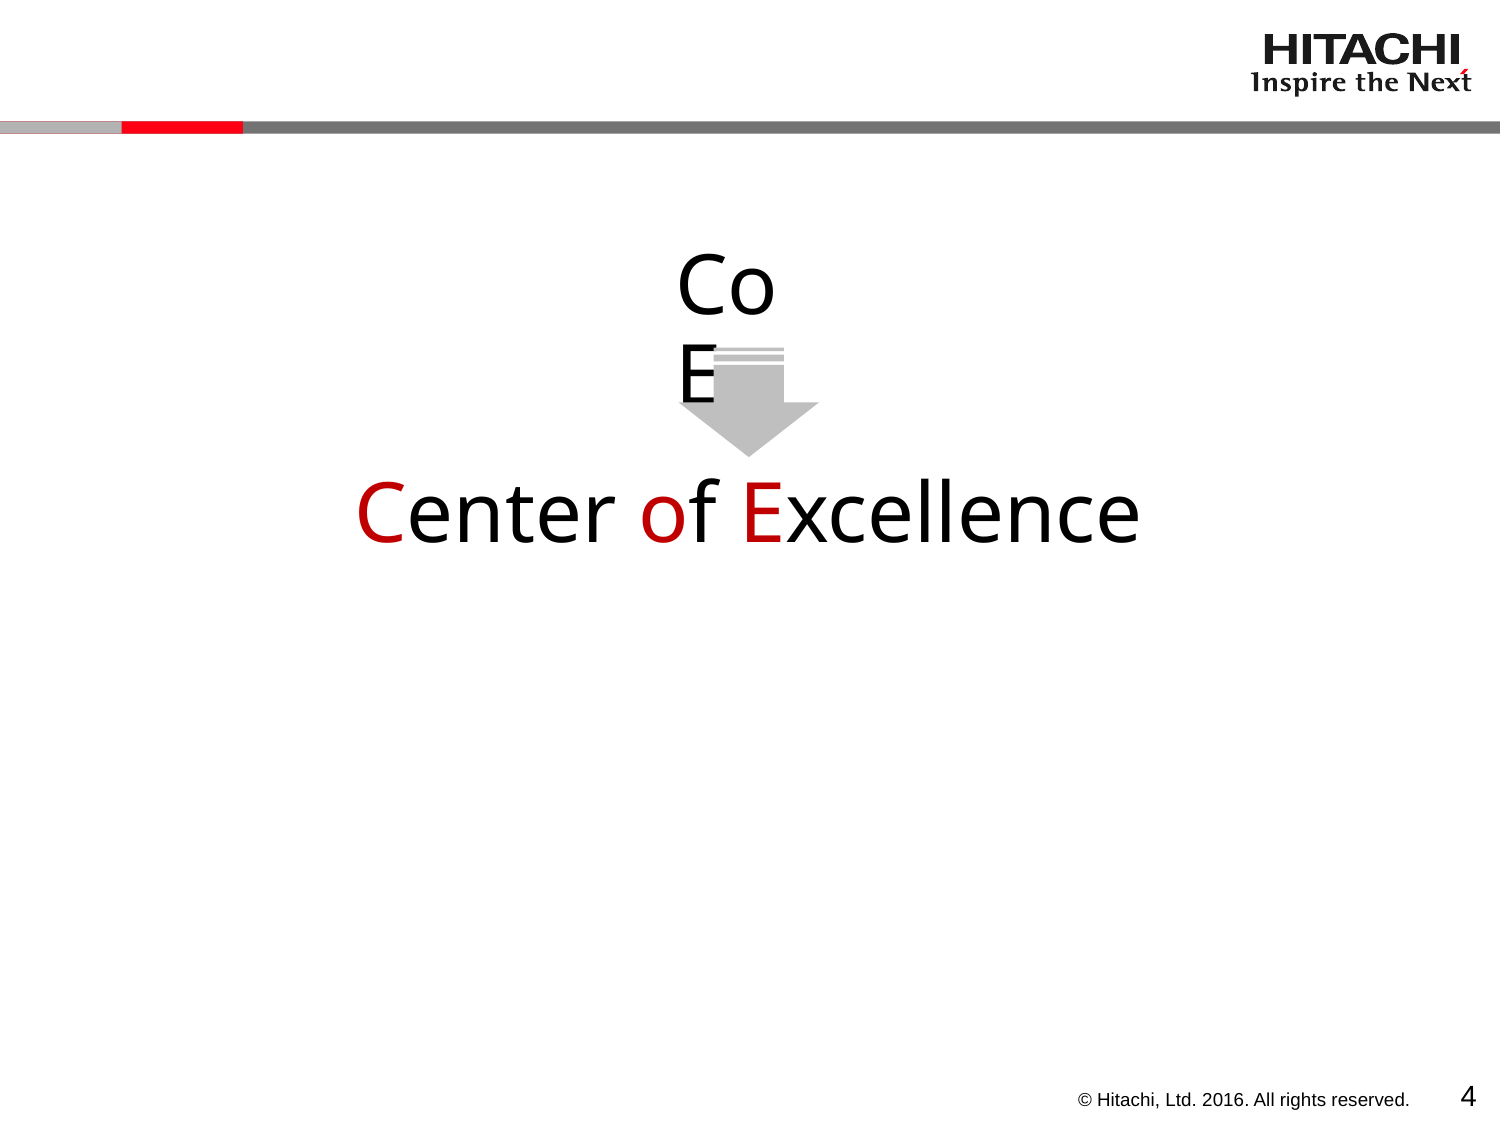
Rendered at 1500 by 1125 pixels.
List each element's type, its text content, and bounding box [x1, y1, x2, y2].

text_box [713, 354, 784, 362]
text_box Center of Excellence [339, 463, 1158, 568]
text_box [713, 347, 784, 352]
text_box [678, 364, 820, 458]
title CoE [660, 235, 837, 342]
slide_number 3 [1411, 1073, 1492, 1124]
